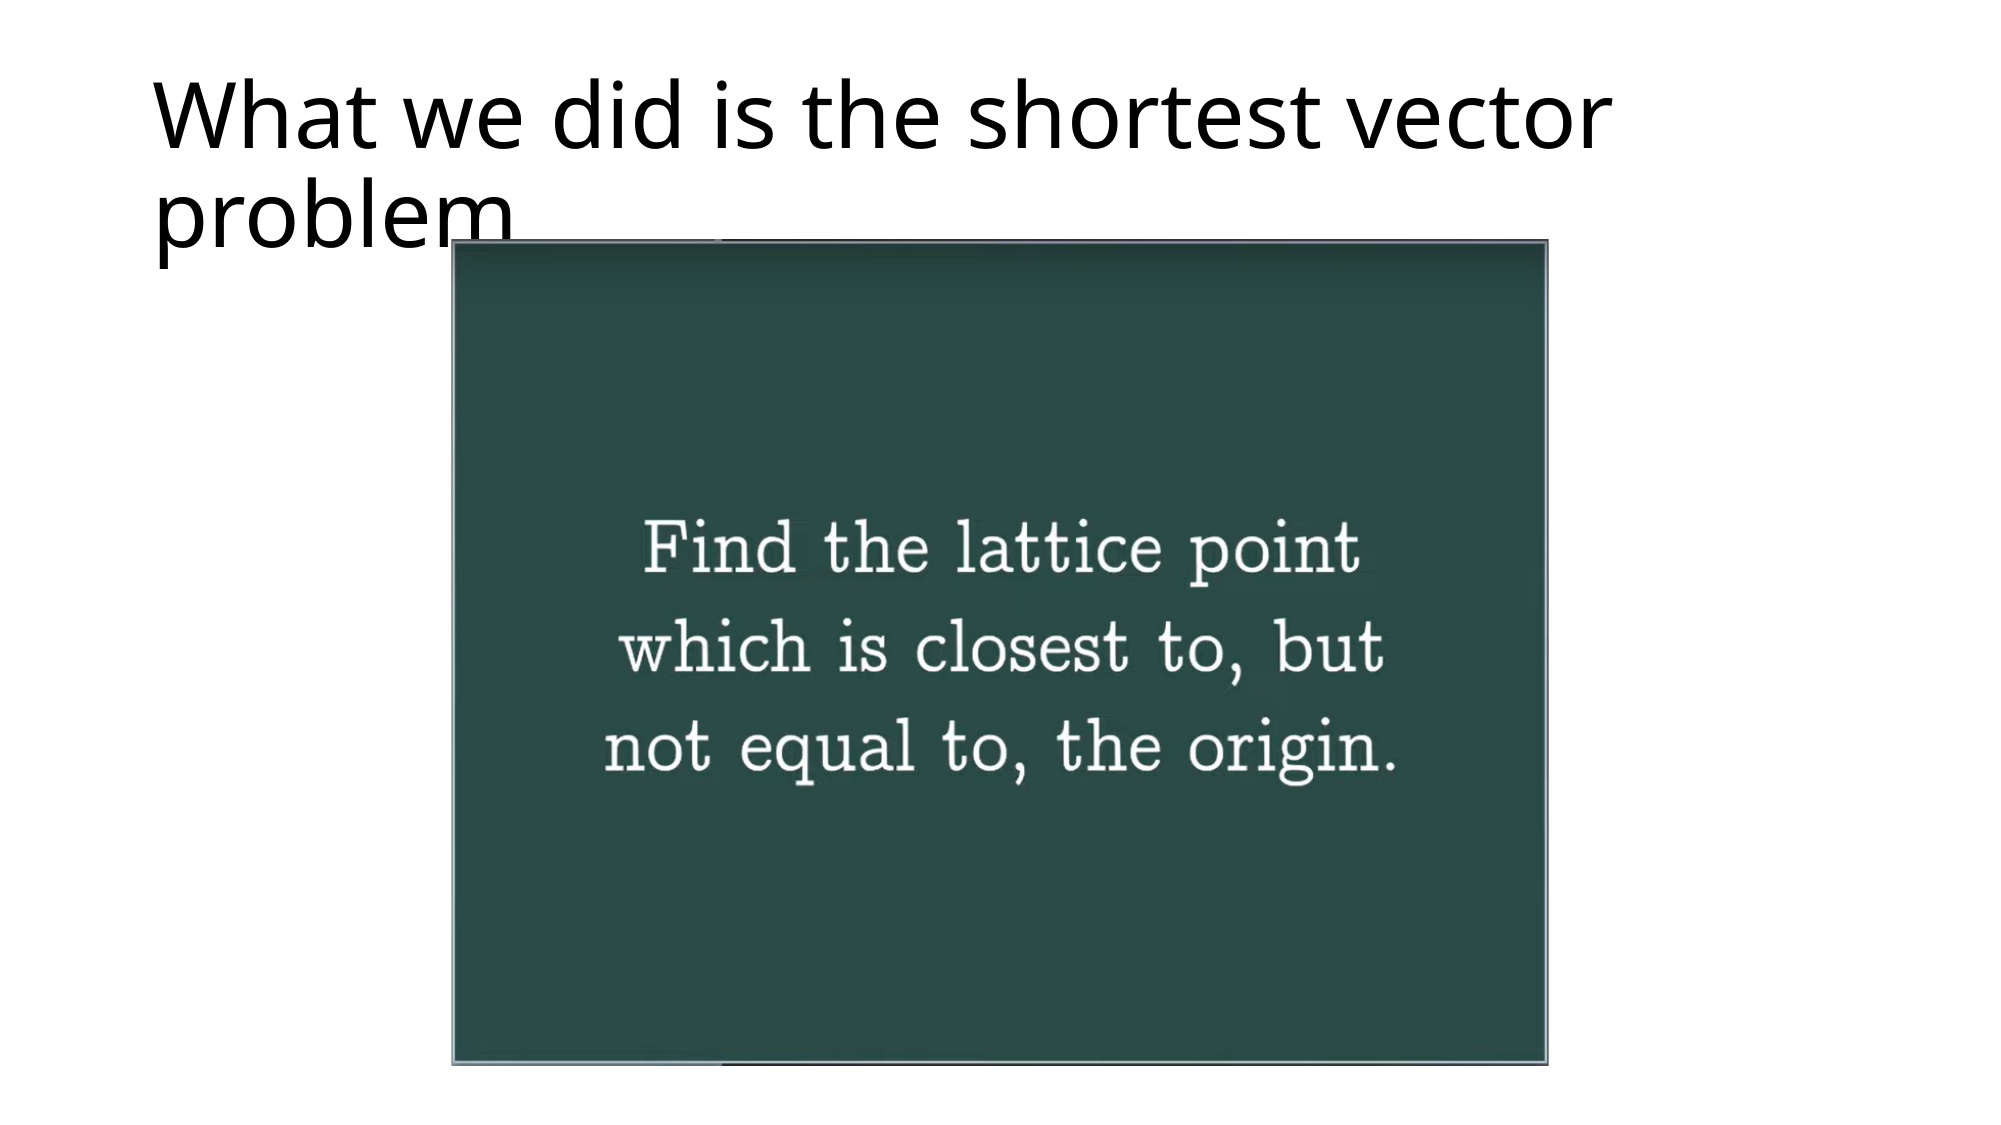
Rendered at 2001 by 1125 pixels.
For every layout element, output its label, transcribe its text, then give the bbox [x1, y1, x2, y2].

title What we did is the shortest vector problem [137, 59, 1863, 278]
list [451, 239, 1549, 1066]
